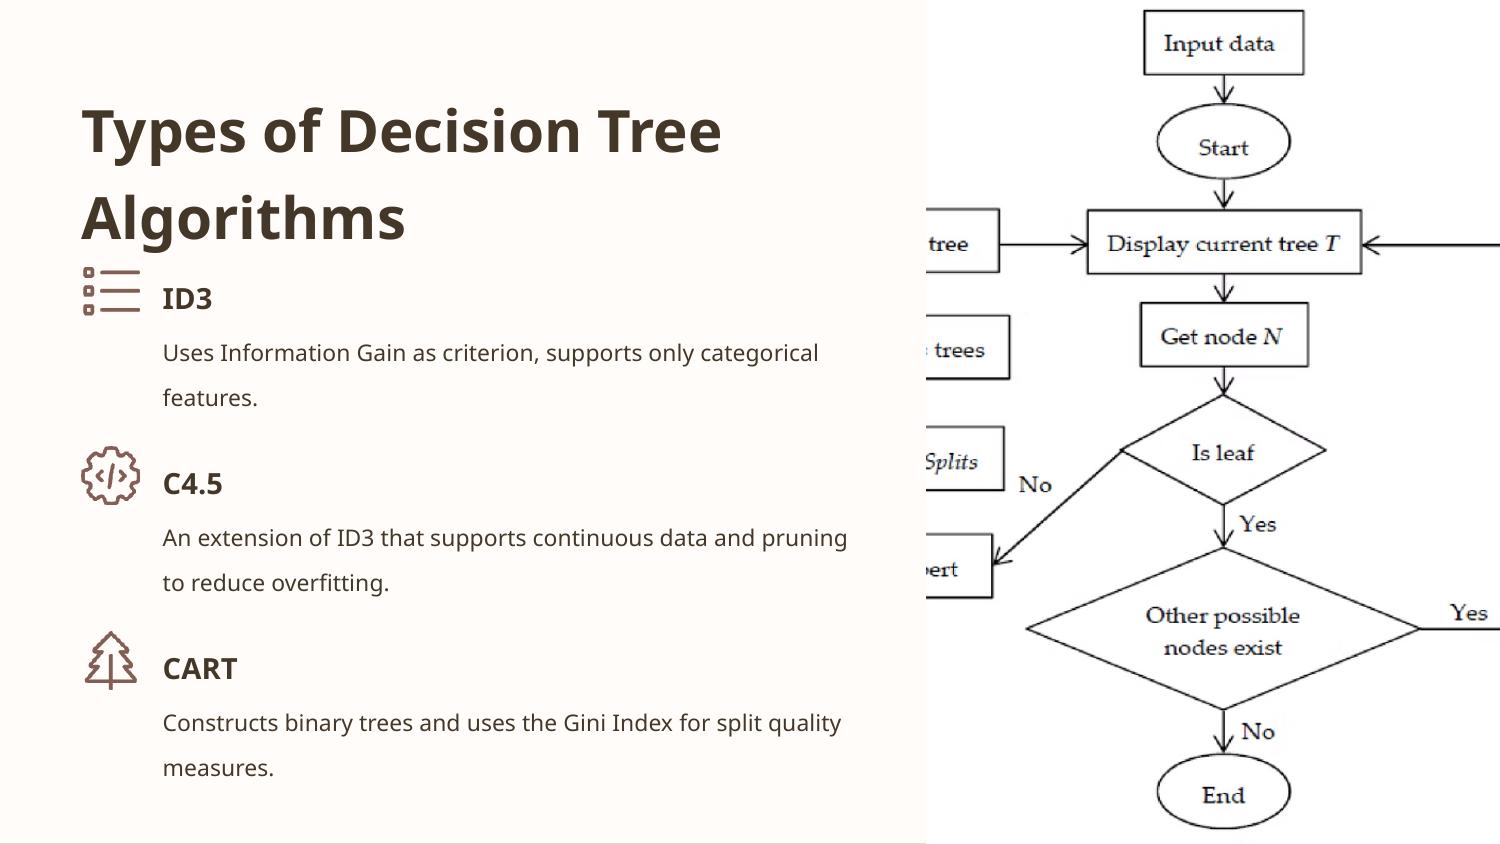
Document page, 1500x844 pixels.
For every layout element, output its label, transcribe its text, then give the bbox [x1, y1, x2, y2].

picture [81, 631, 140, 691]
picture [926, 0, 1500, 844]
text_box CART [162, 641, 454, 678]
text_box Types of Decision Tree Algorithms [81, 77, 857, 223]
text_box Constructs binary trees and uses the Gini Index for split quality measures. [162, 691, 857, 767]
picture [81, 261, 140, 321]
text_box Uses Information Gain as criterion, supports only categorical features. [162, 321, 857, 397]
picture [81, 446, 140, 506]
text_box C4.5 [162, 456, 454, 493]
text_box An extension of ID3 that supports continuous data and pruning to reduce overfitting. [162, 506, 857, 582]
text_box ID3 [162, 271, 454, 308]
